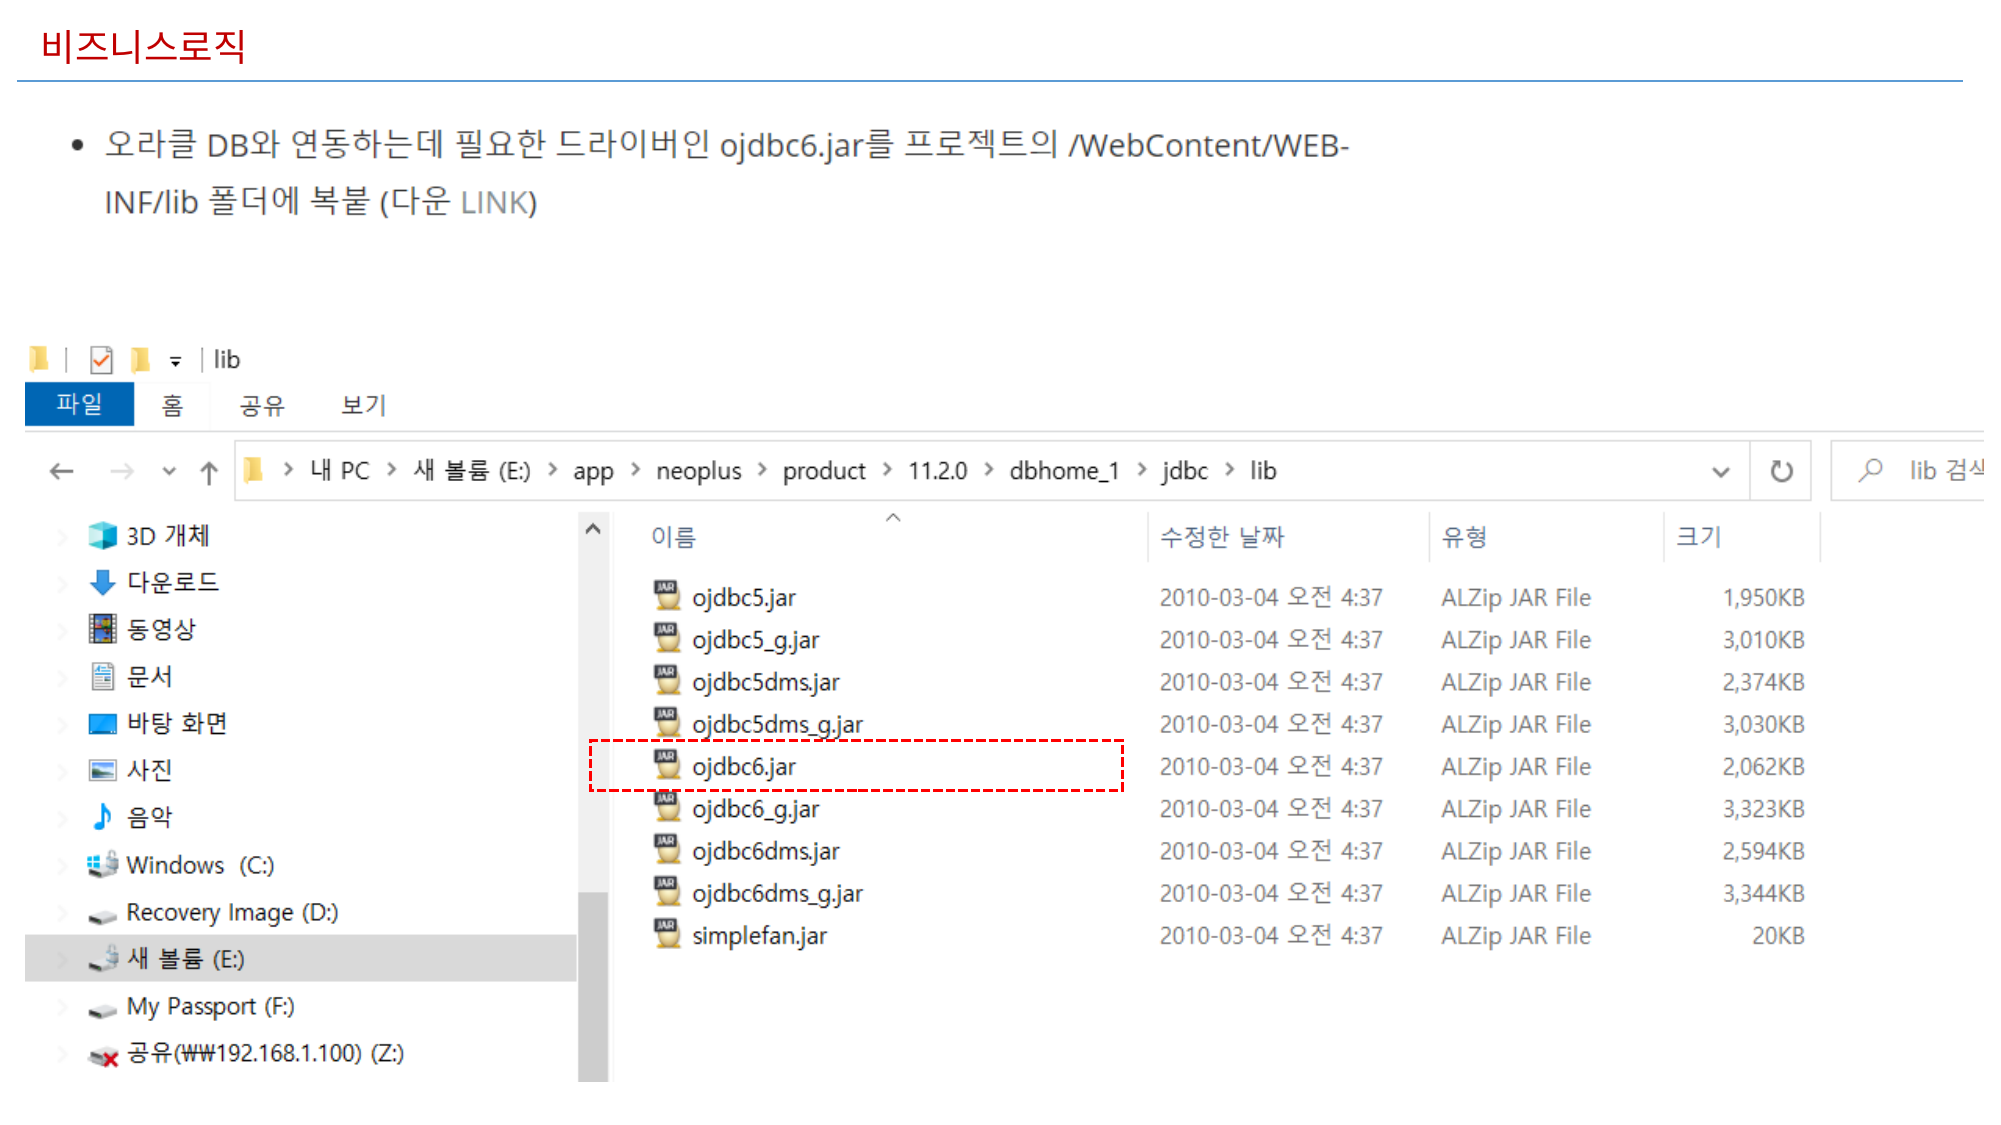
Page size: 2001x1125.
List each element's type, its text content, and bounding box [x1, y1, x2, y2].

picture [16, 97, 1372, 242]
text_box 비즈니스로직 [25, 16, 729, 77]
picture [25, 337, 1984, 1082]
